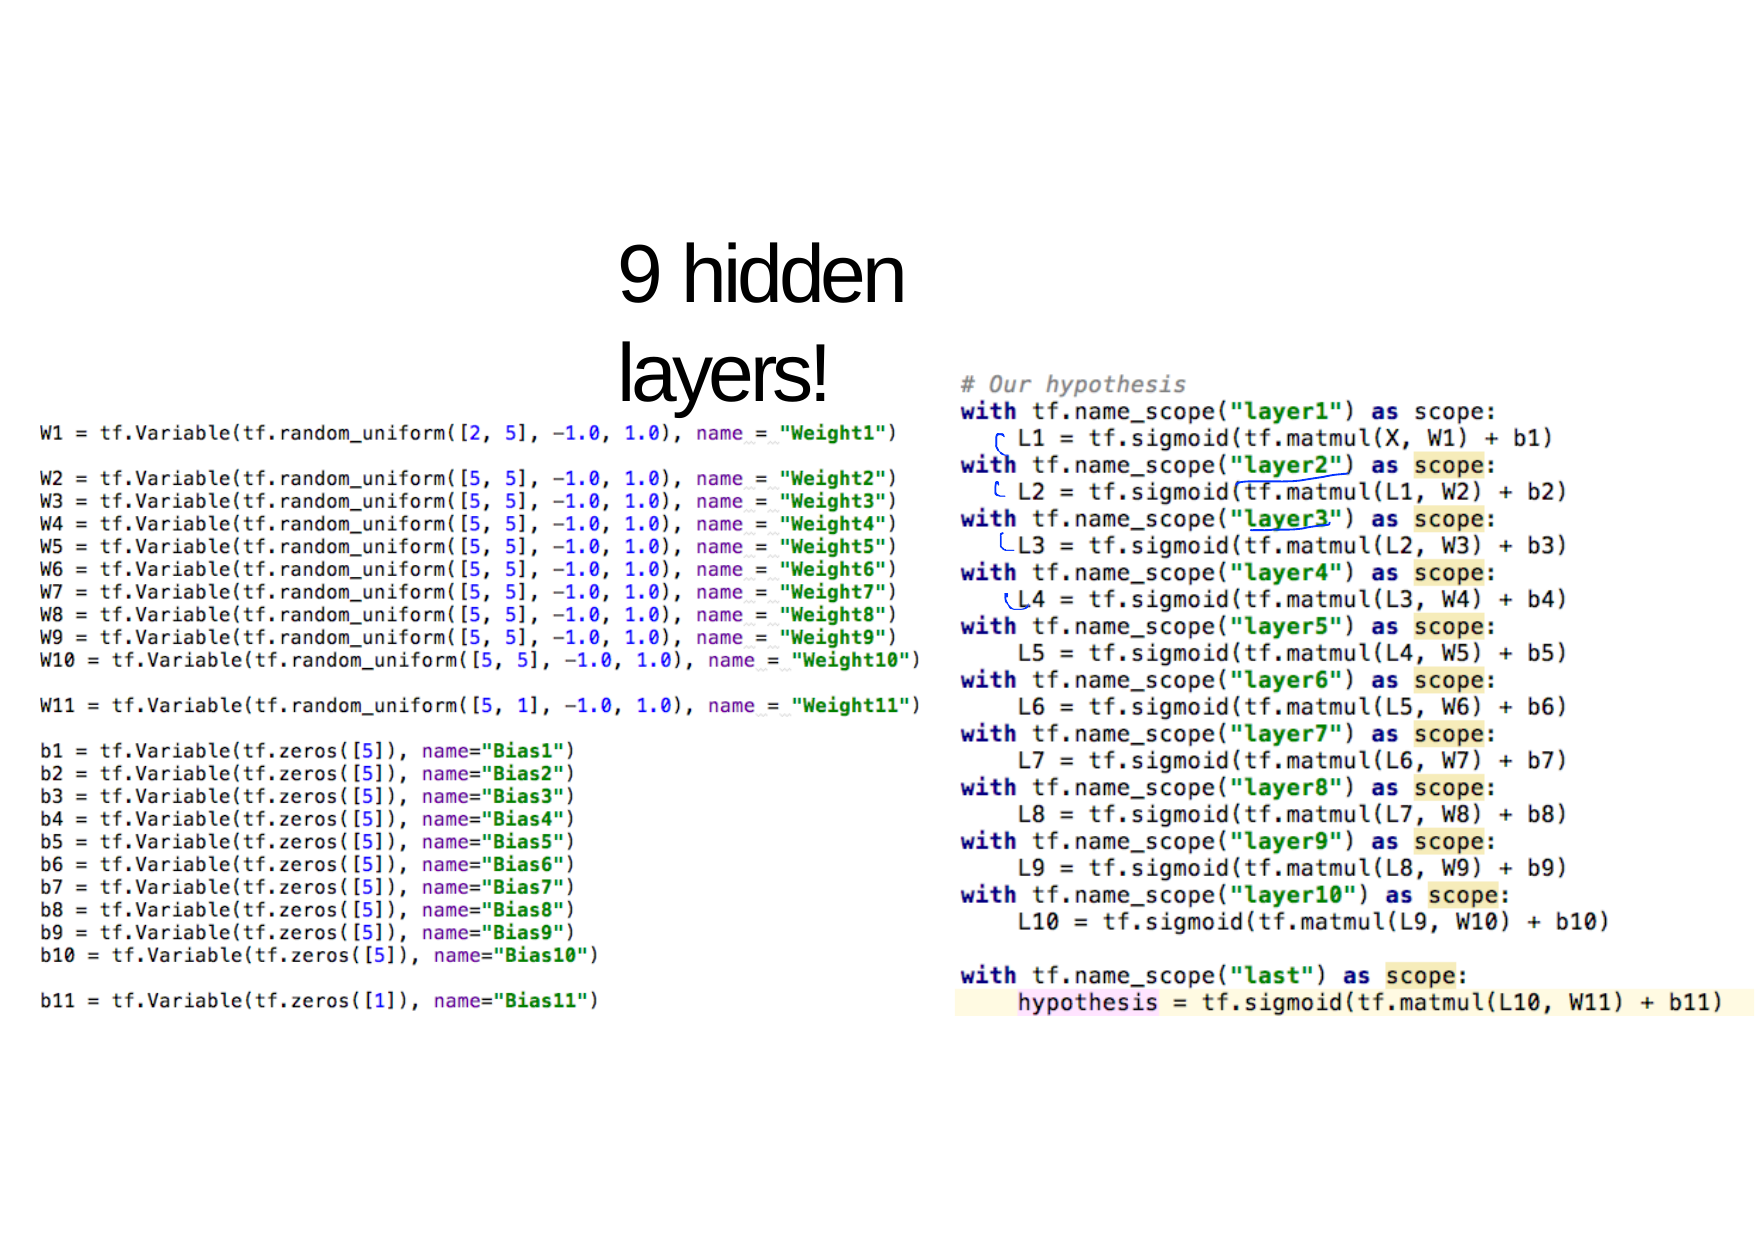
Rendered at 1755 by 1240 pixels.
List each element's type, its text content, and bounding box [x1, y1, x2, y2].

title 9 hidden layers! [613, 217, 1142, 428]
text_box [1250, 521, 1330, 531]
text_box [1236, 472, 1348, 486]
text_box [40, 423, 919, 1011]
text_box [954, 374, 1755, 1016]
text_box [1004, 593, 1029, 610]
text_box [994, 481, 1006, 497]
text_box [999, 532, 1015, 551]
text_box [995, 433, 1009, 456]
